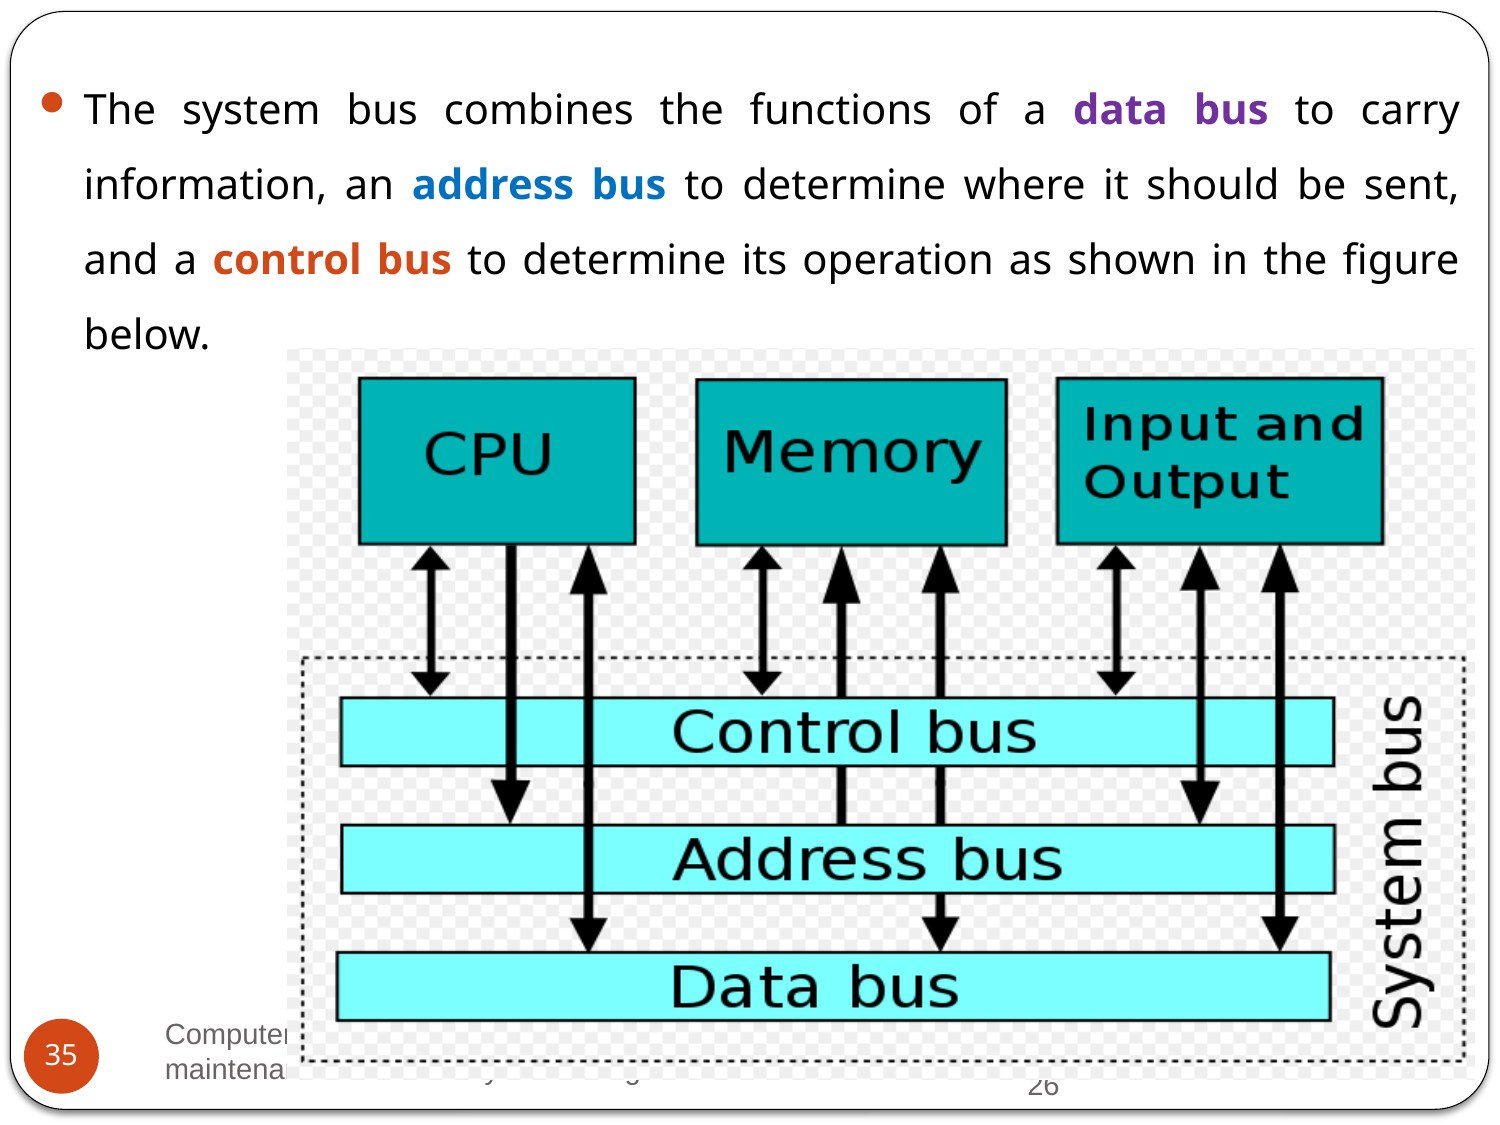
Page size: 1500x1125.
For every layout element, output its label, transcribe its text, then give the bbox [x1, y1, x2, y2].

slide_number 35 [23, 1018, 99, 1094]
list The system bus combines the functions of a data bus to carry information, an address bus to determine where it should be sent, and a control bus to determine its operation as shown in the figure below. [23, 49, 1476, 1063]
picture [287, 348, 1476, 1080]
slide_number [1012, 1088, 1419, 1094]
footer Computer architecture and hardware maintenance / Year 1 Day & Evening [150, 1012, 288, 1088]
